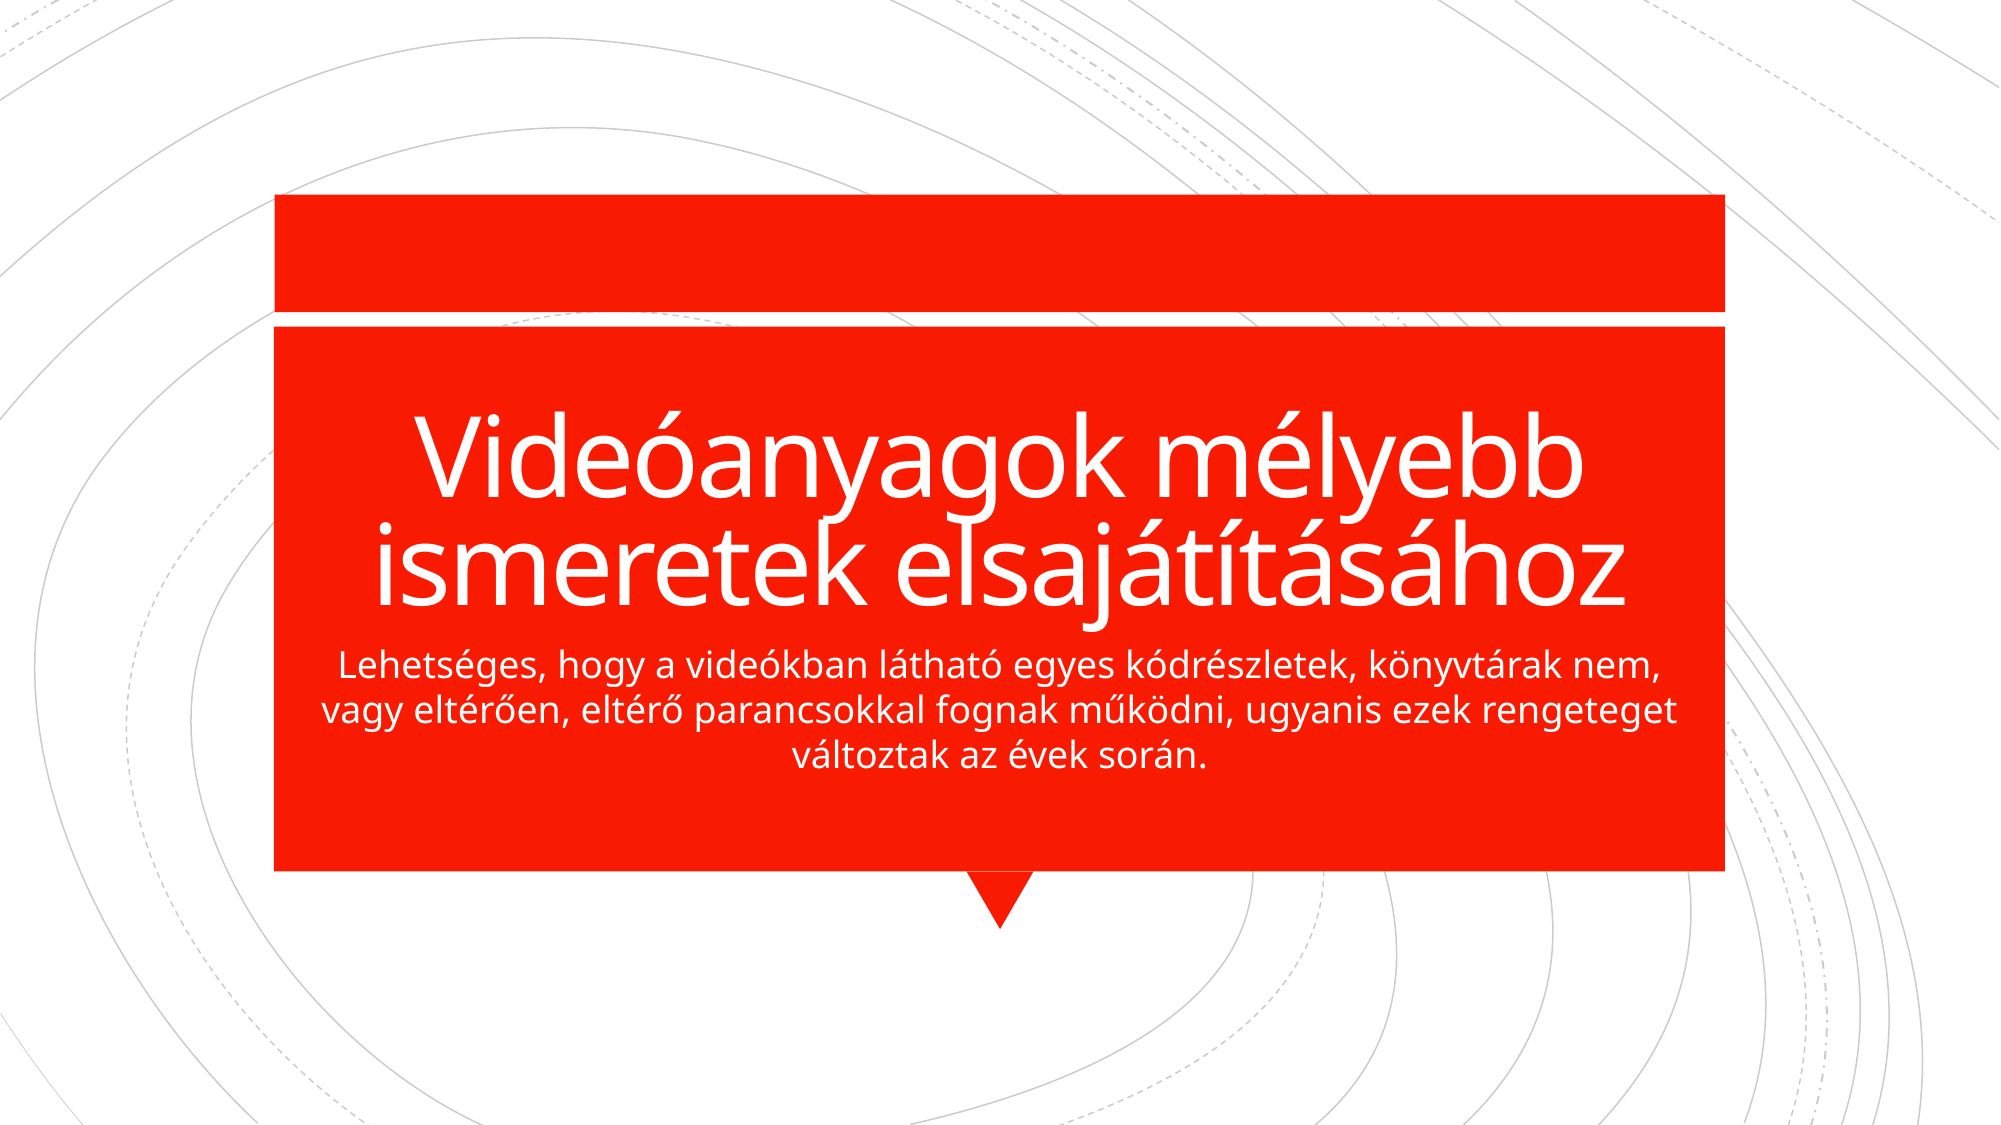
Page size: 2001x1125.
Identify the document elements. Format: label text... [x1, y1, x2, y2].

subtitle Lehetséges, hogy a videókban látható egyes kódrészletek, könyvtárak nem, vagy eltérően, eltérő parancsokkal fognak működni, ugyanis ezek rengeteget változtak az évek során. [288, 640, 1712, 858]
title Videóanyagok mélyebb ismeretek elsajátításához [288, 340, 1713, 628]
